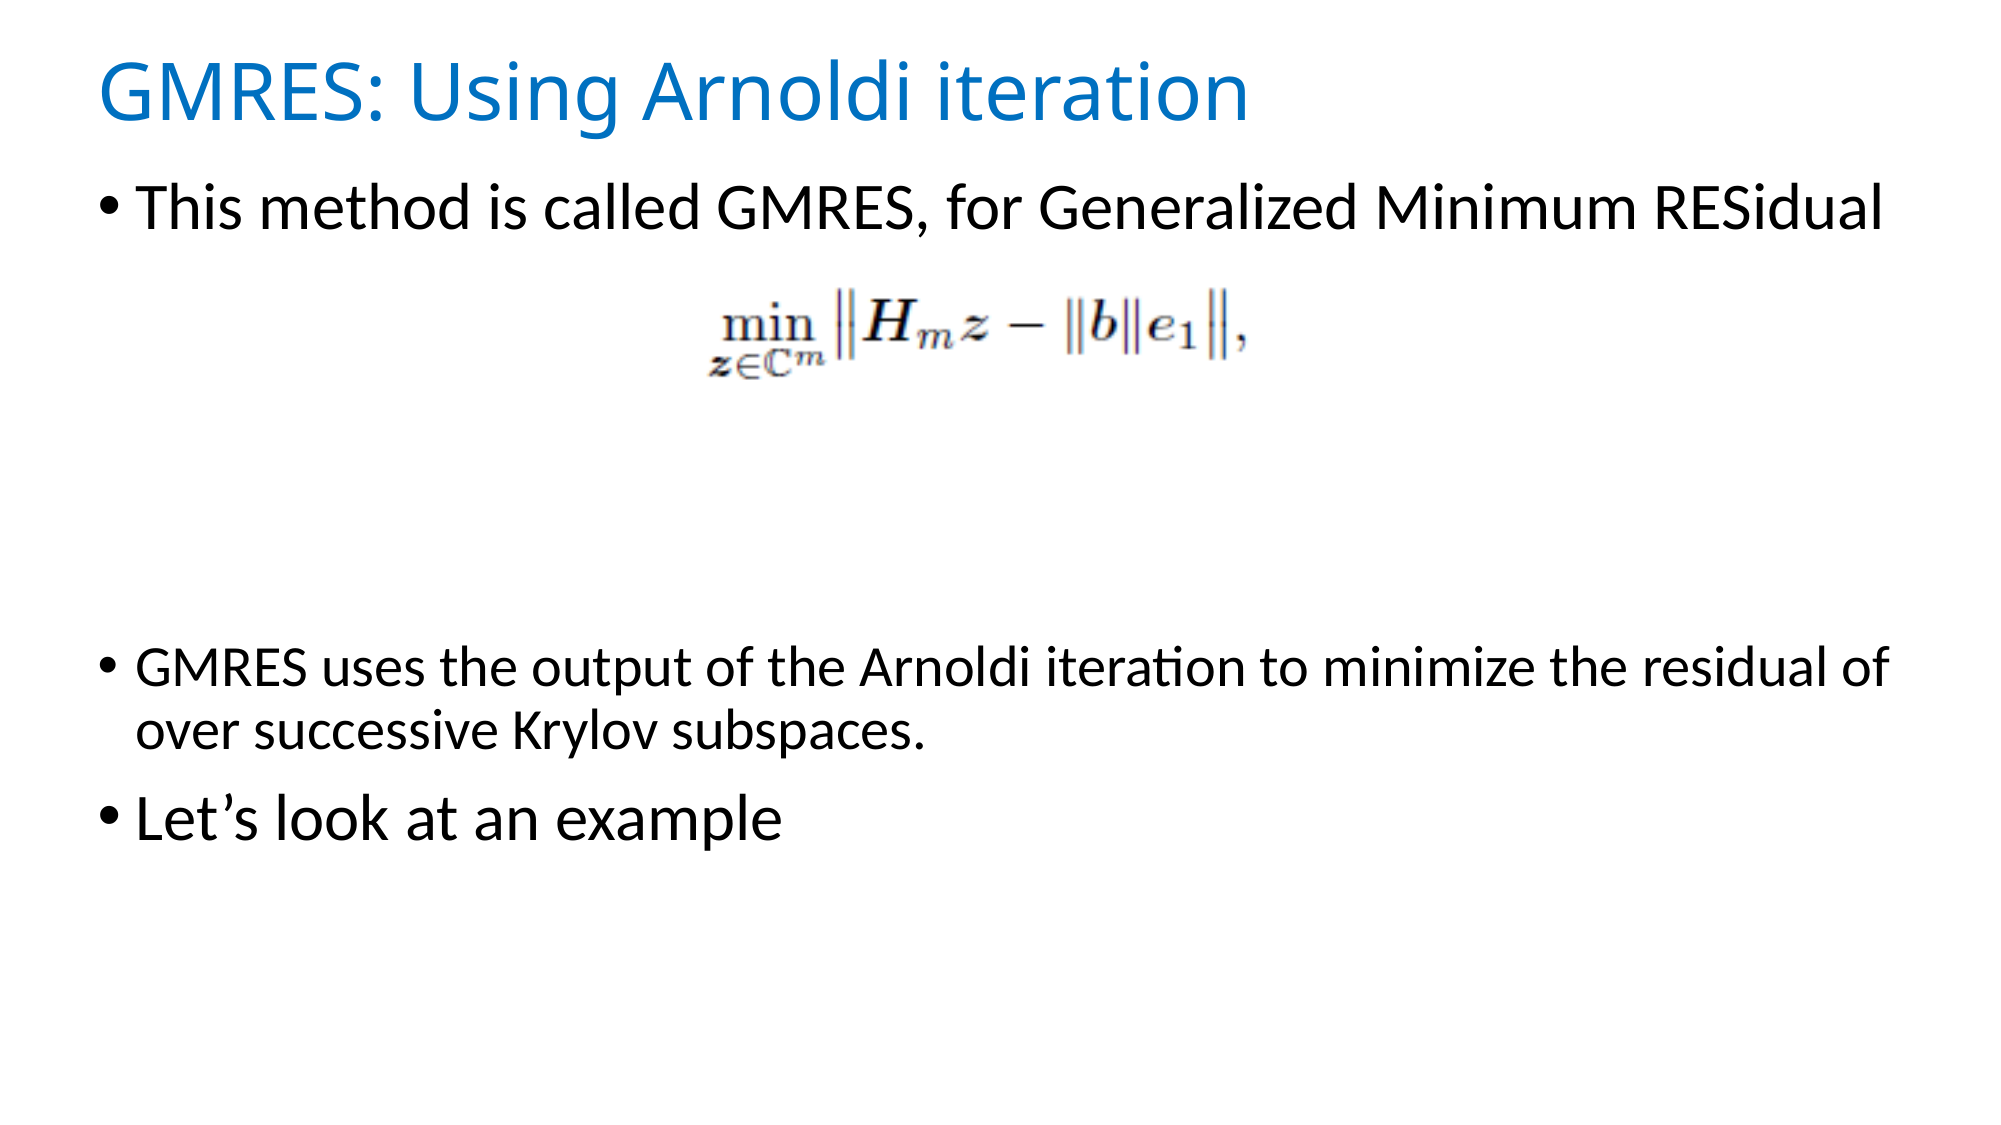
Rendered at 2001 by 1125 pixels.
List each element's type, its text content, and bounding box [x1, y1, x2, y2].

picture [656, 267, 1295, 391]
title GMRES: Using Arnoldi iteration [82, 43, 1684, 146]
